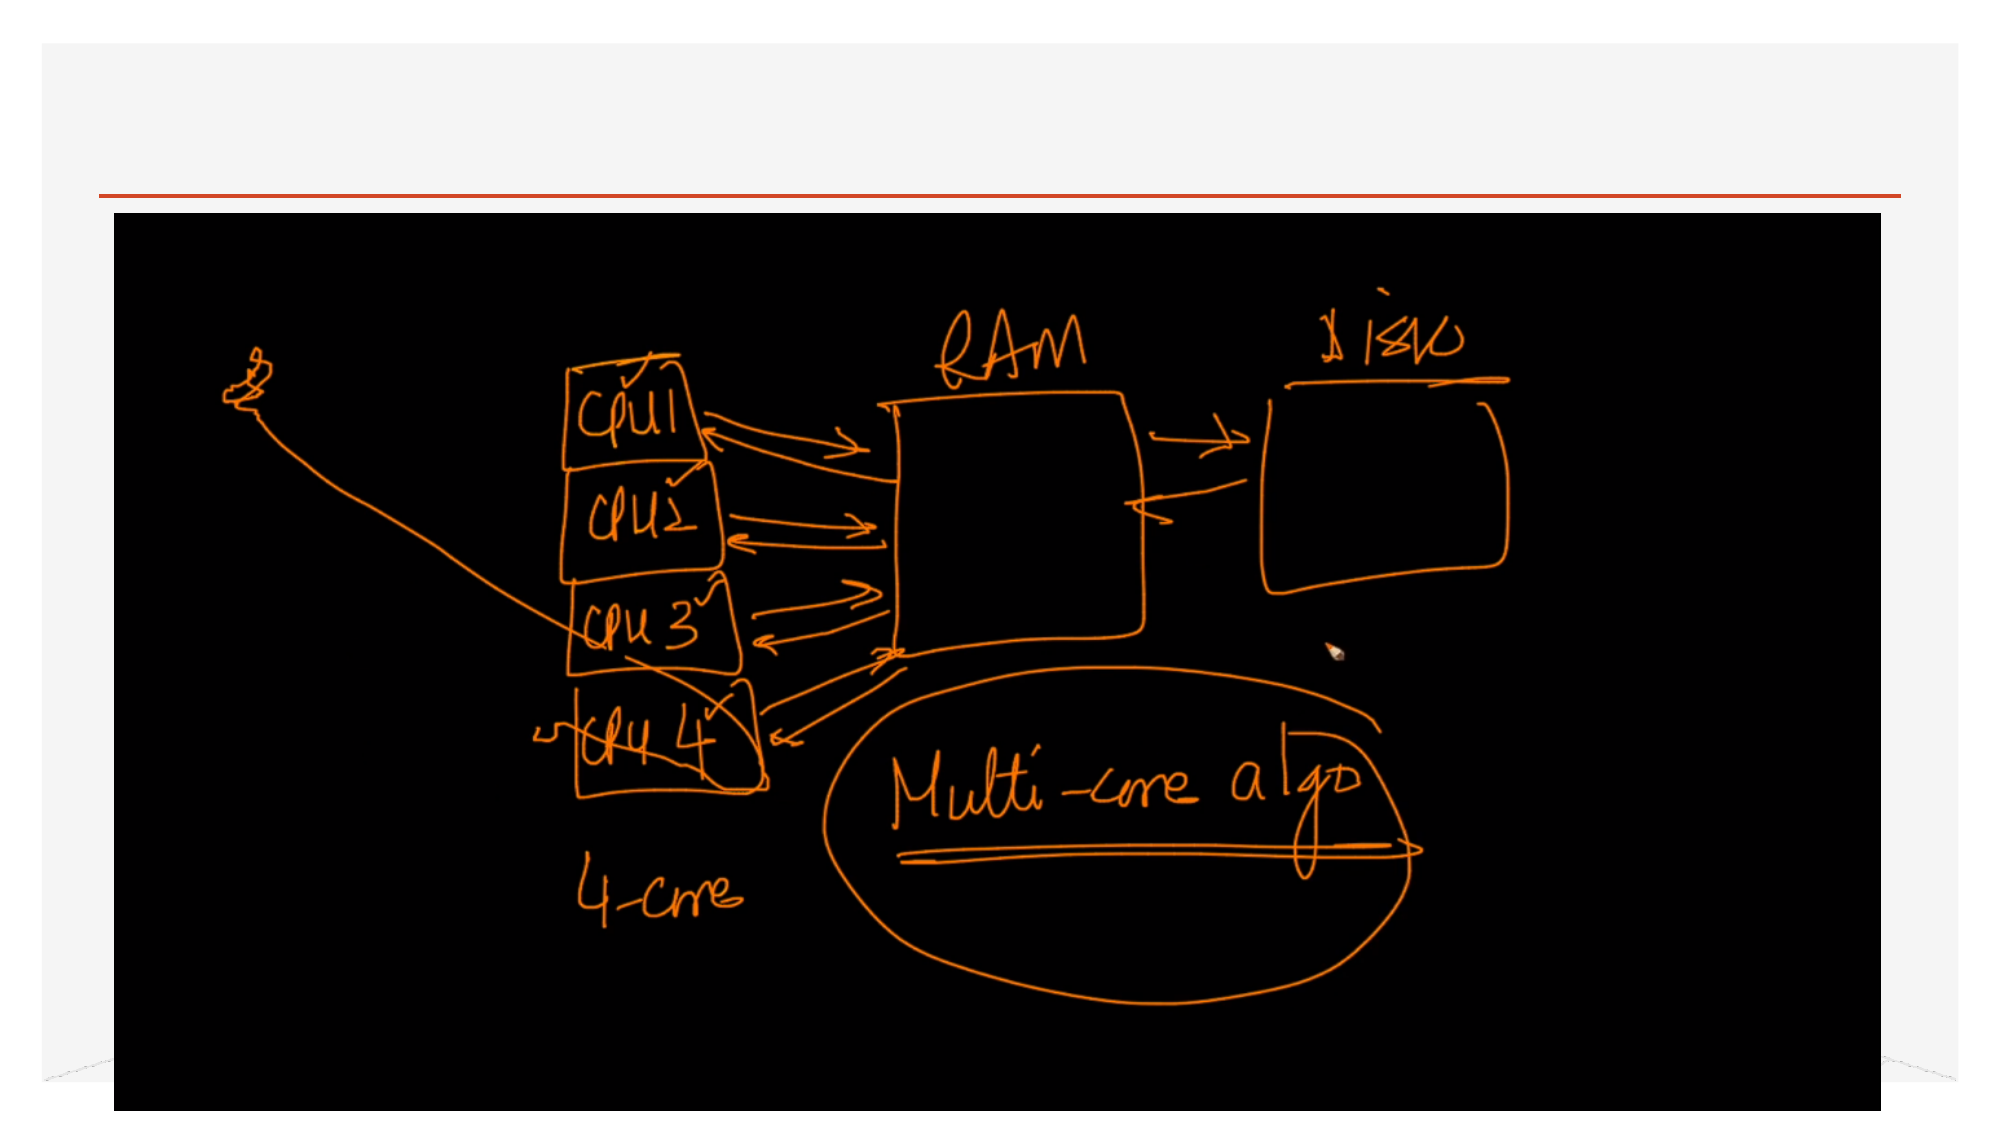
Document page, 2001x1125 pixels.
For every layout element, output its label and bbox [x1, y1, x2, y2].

picture [44, 213, 1956, 1111]
